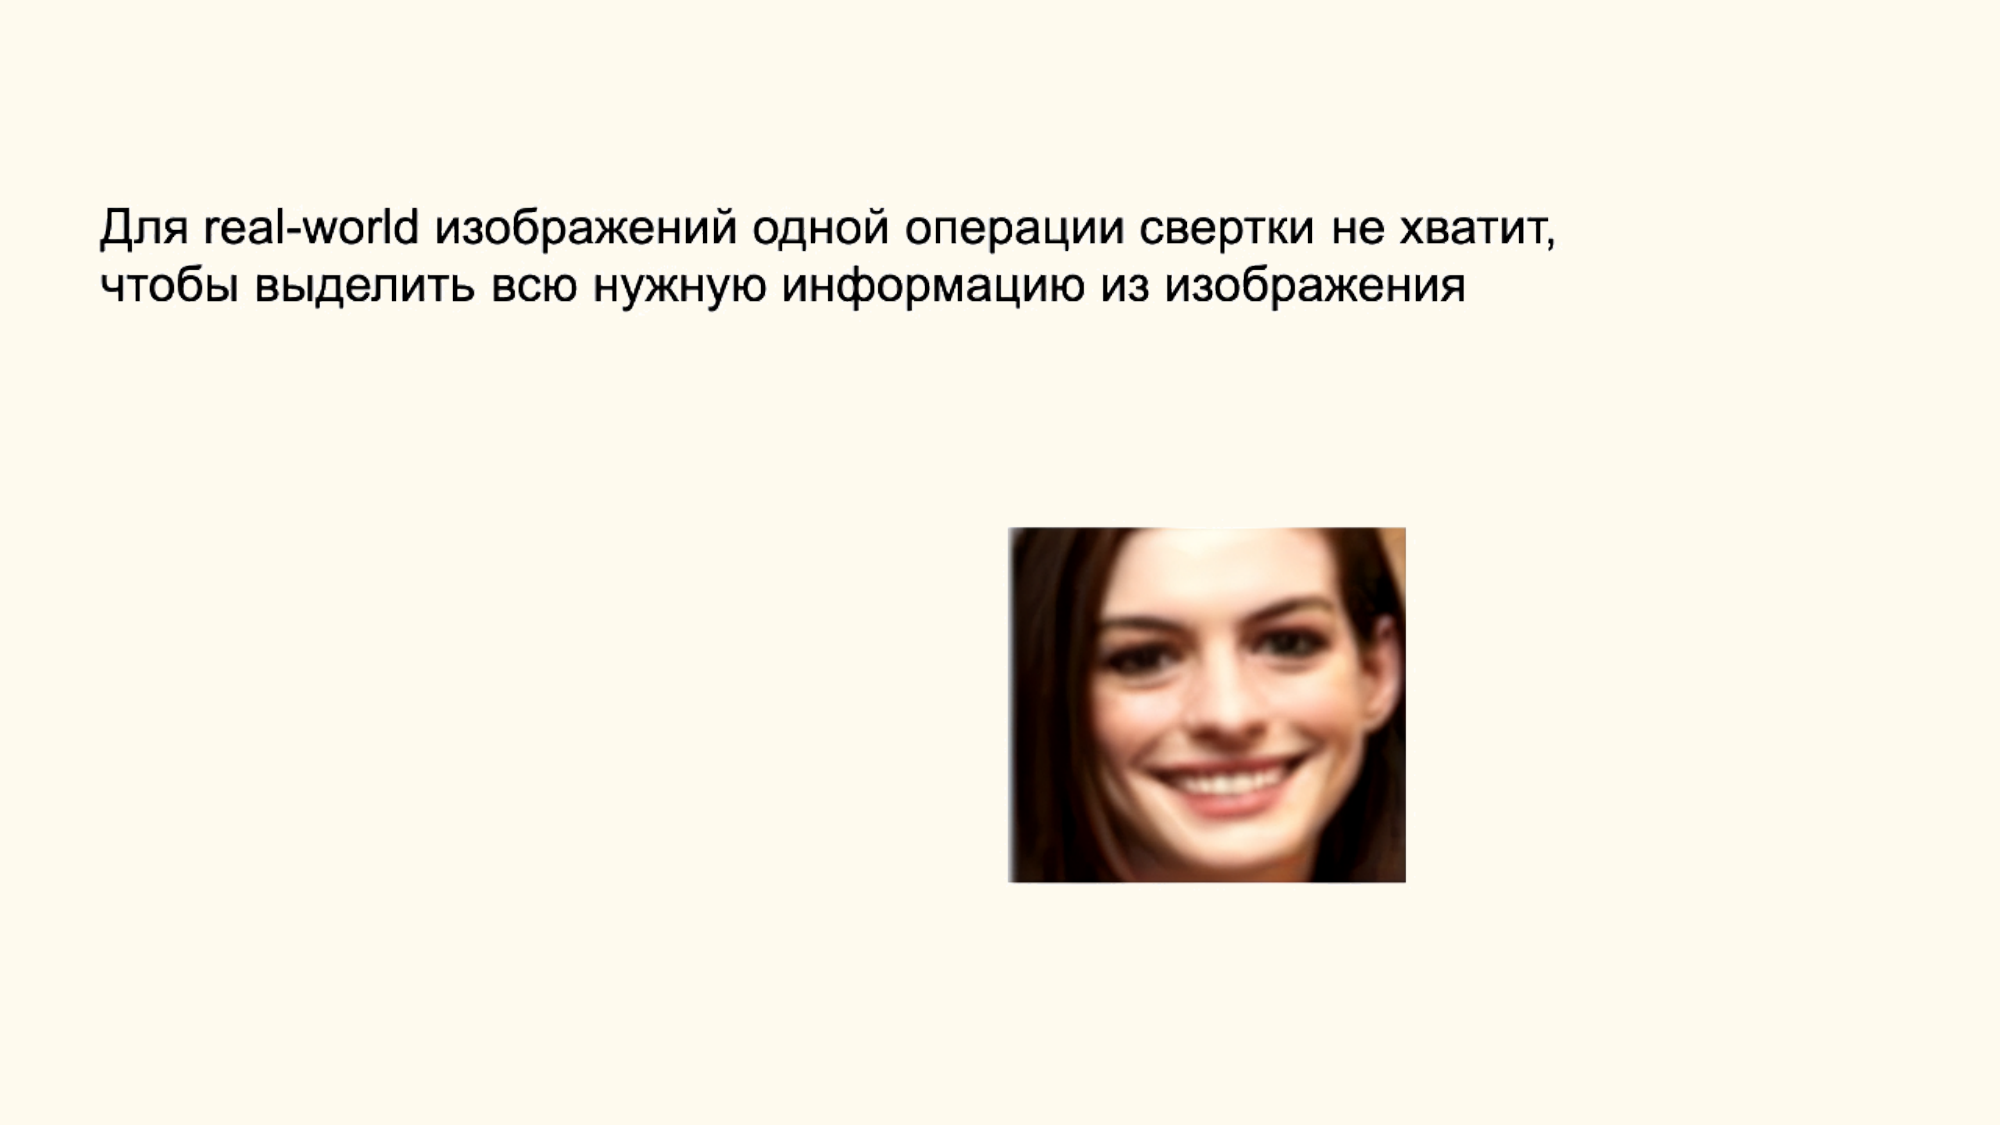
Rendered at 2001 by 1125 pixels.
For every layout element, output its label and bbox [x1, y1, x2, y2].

picture [59, 128, 1941, 997]
